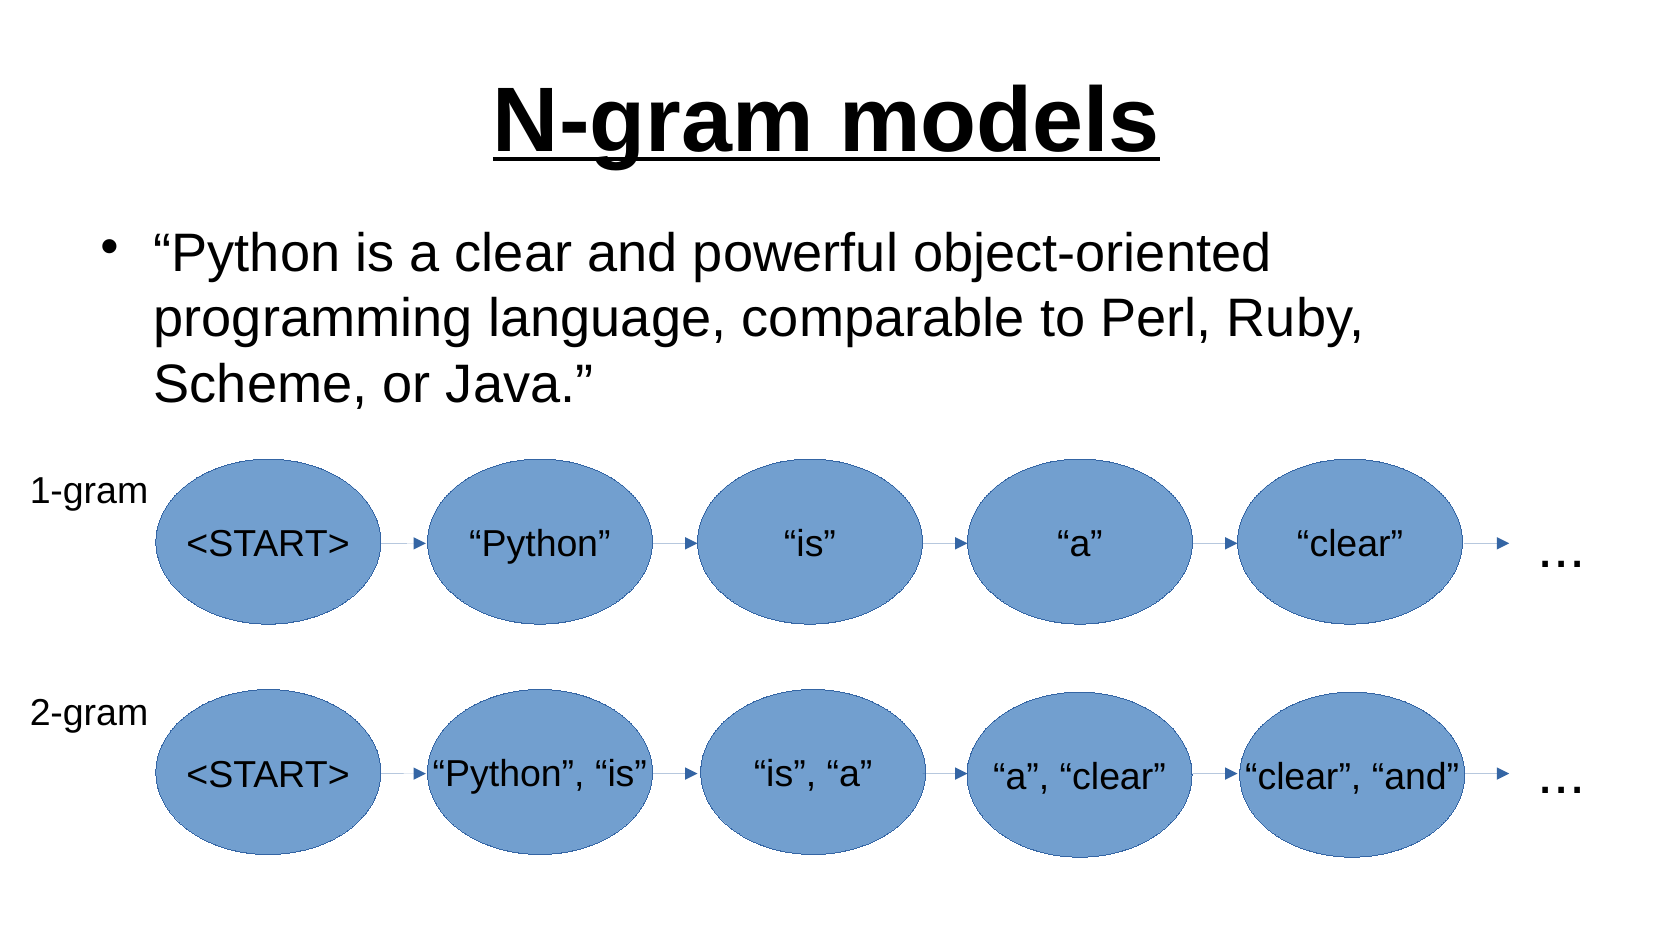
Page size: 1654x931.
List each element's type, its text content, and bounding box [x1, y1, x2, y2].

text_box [155, 458, 1611, 625]
text_box 2-gram [14, 680, 195, 821]
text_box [155, 689, 1611, 858]
text_box “Python is a clear and powerful object-oriented programming language, comparable to Perl, Ruby, Scheme, or Java.” [82, 217, 1571, 450]
text_box N-gram models [82, 37, 1571, 193]
text_box 1-gram [14, 458, 154, 600]
